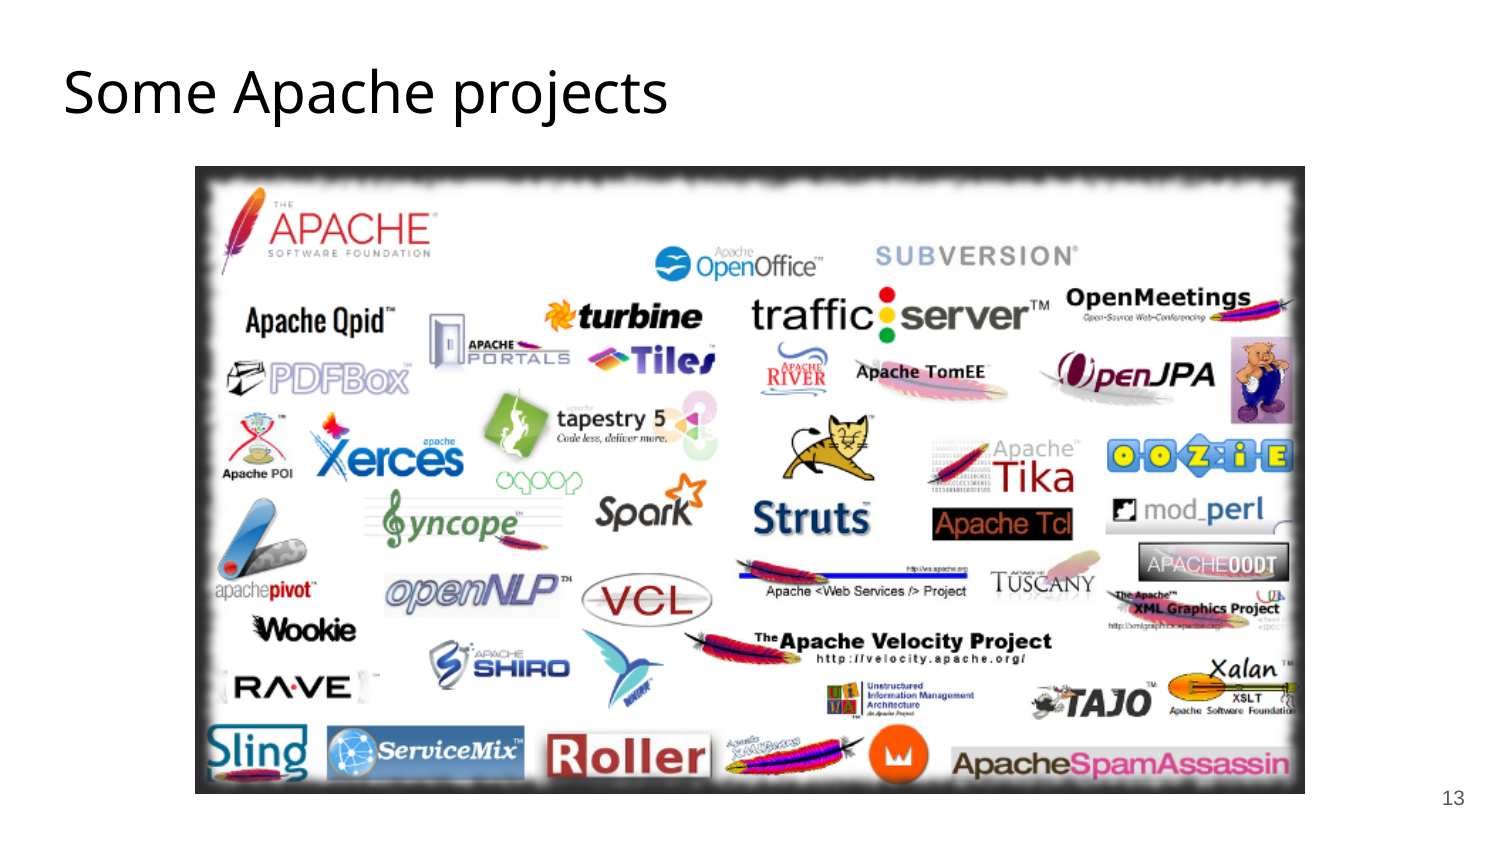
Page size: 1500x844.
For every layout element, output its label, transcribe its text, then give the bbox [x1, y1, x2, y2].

title Some Apache projects [63, 48, 1462, 142]
picture [194, 166, 1306, 794]
slide_number ‹#› [1389, 764, 1480, 830]
